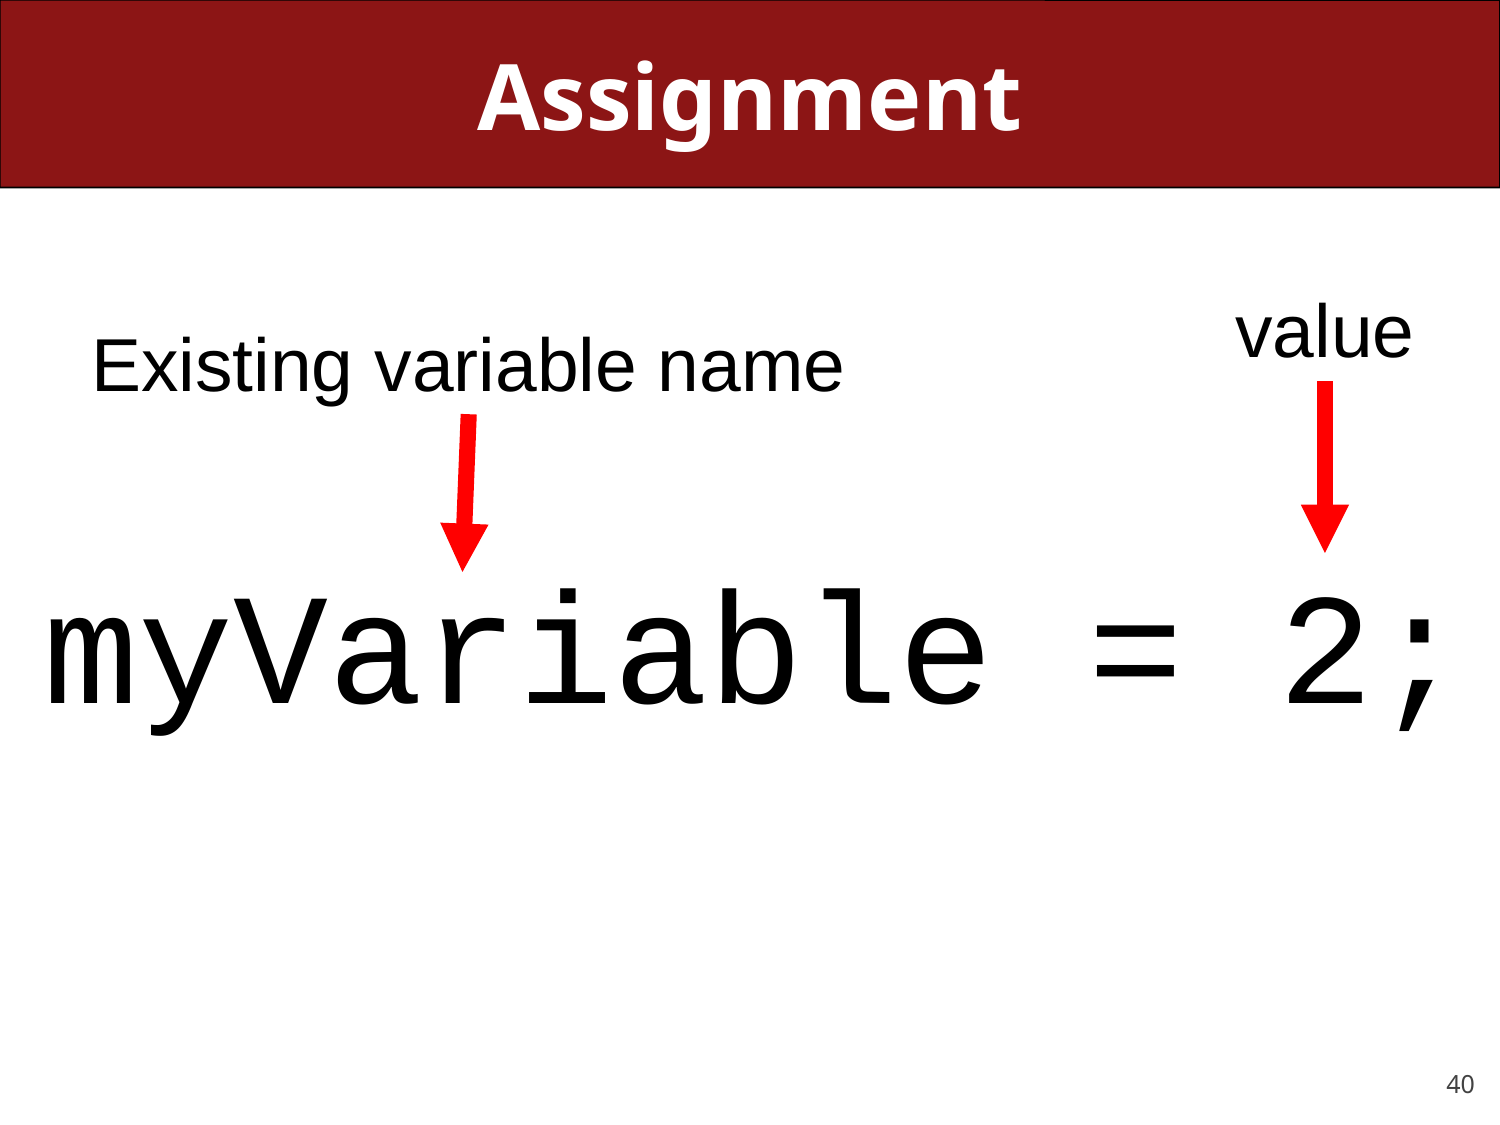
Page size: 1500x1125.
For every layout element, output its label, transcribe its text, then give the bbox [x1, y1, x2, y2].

list myVariable = 2; [24, 537, 1488, 800]
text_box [462, 415, 469, 572]
text_box Existing variable name [75, 309, 863, 415]
text_box value [1212, 274, 1438, 380]
title Assignment [75, 0, 1425, 188]
